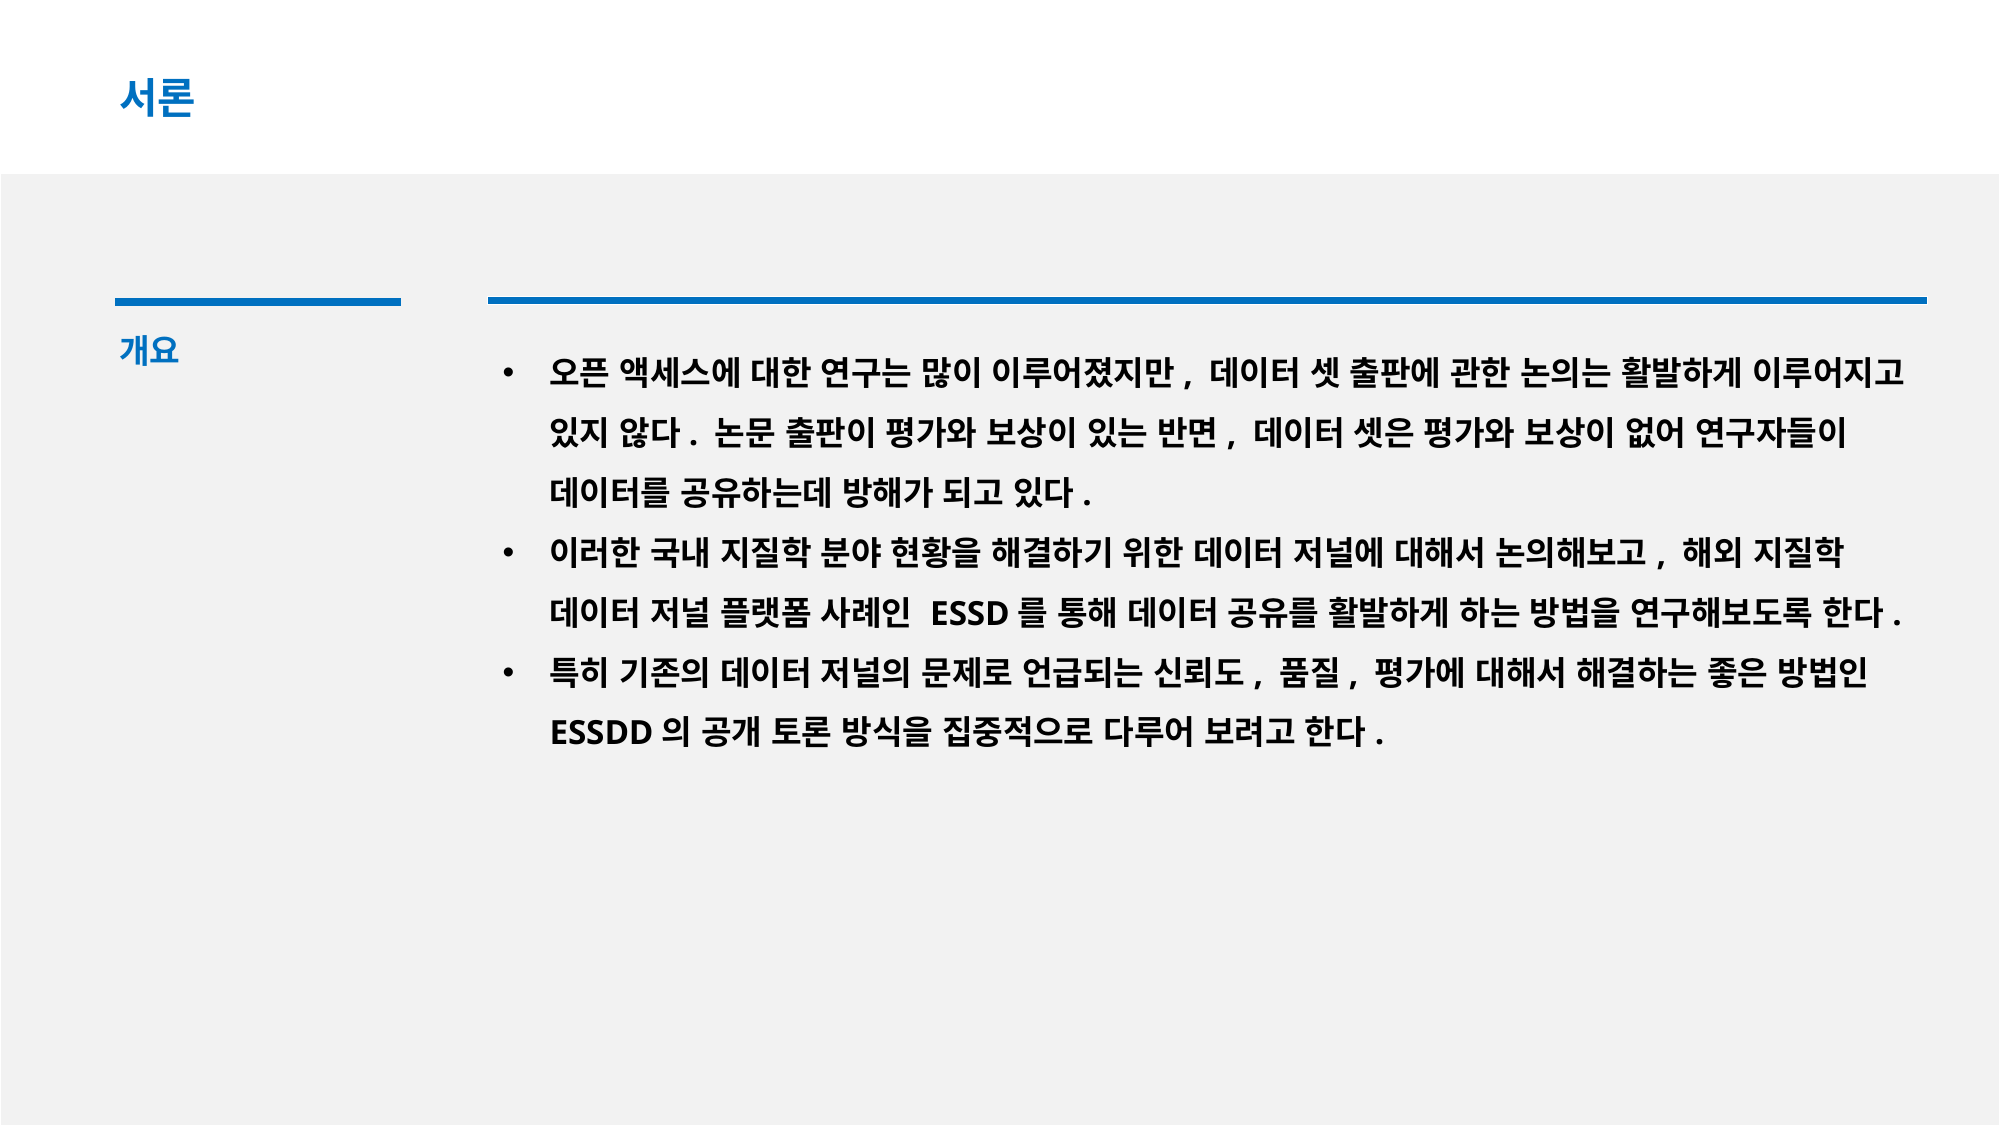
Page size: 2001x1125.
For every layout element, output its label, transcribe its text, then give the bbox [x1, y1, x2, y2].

text_box [0, 172, 2000, 1125]
text_box 개요 [104, 322, 390, 378]
text_box [487, 296, 1928, 305]
text_box [115, 298, 401, 306]
text_box 서론 [104, 64, 354, 130]
text_box 오픈 액세스에 대한 연구는 많이 이루어졌지만, 데이터 셋 출판에 관한 논의는 활발하게 이루어지고 있지 않다. 논문 출판이 평가와 보상이 있는 반면, 데이터 셋은 평가와 보상이 없어 연구자들이 데이터를 공유하는데 방해가 되고 있다. 이러한 국내 지질학 분야 현황을 해결하기 위한 데이터 저널에 대해서 논의해보고, 해외 지질학 데이터 저널 플랫폼 사례인 ESSD를 통해 데이터 공유를 활발하게 하는 방법을 연구해보도록 한다. 특히 기존의 데이터 저널의 문제로 언급되는 신뢰도, 품질, 평가에 대해서 해결하는 좋은 방법인 ESSDD의 공개 토론 방식을 집중적으로 다루어 보려고 한다. [487, 325, 1928, 819]
